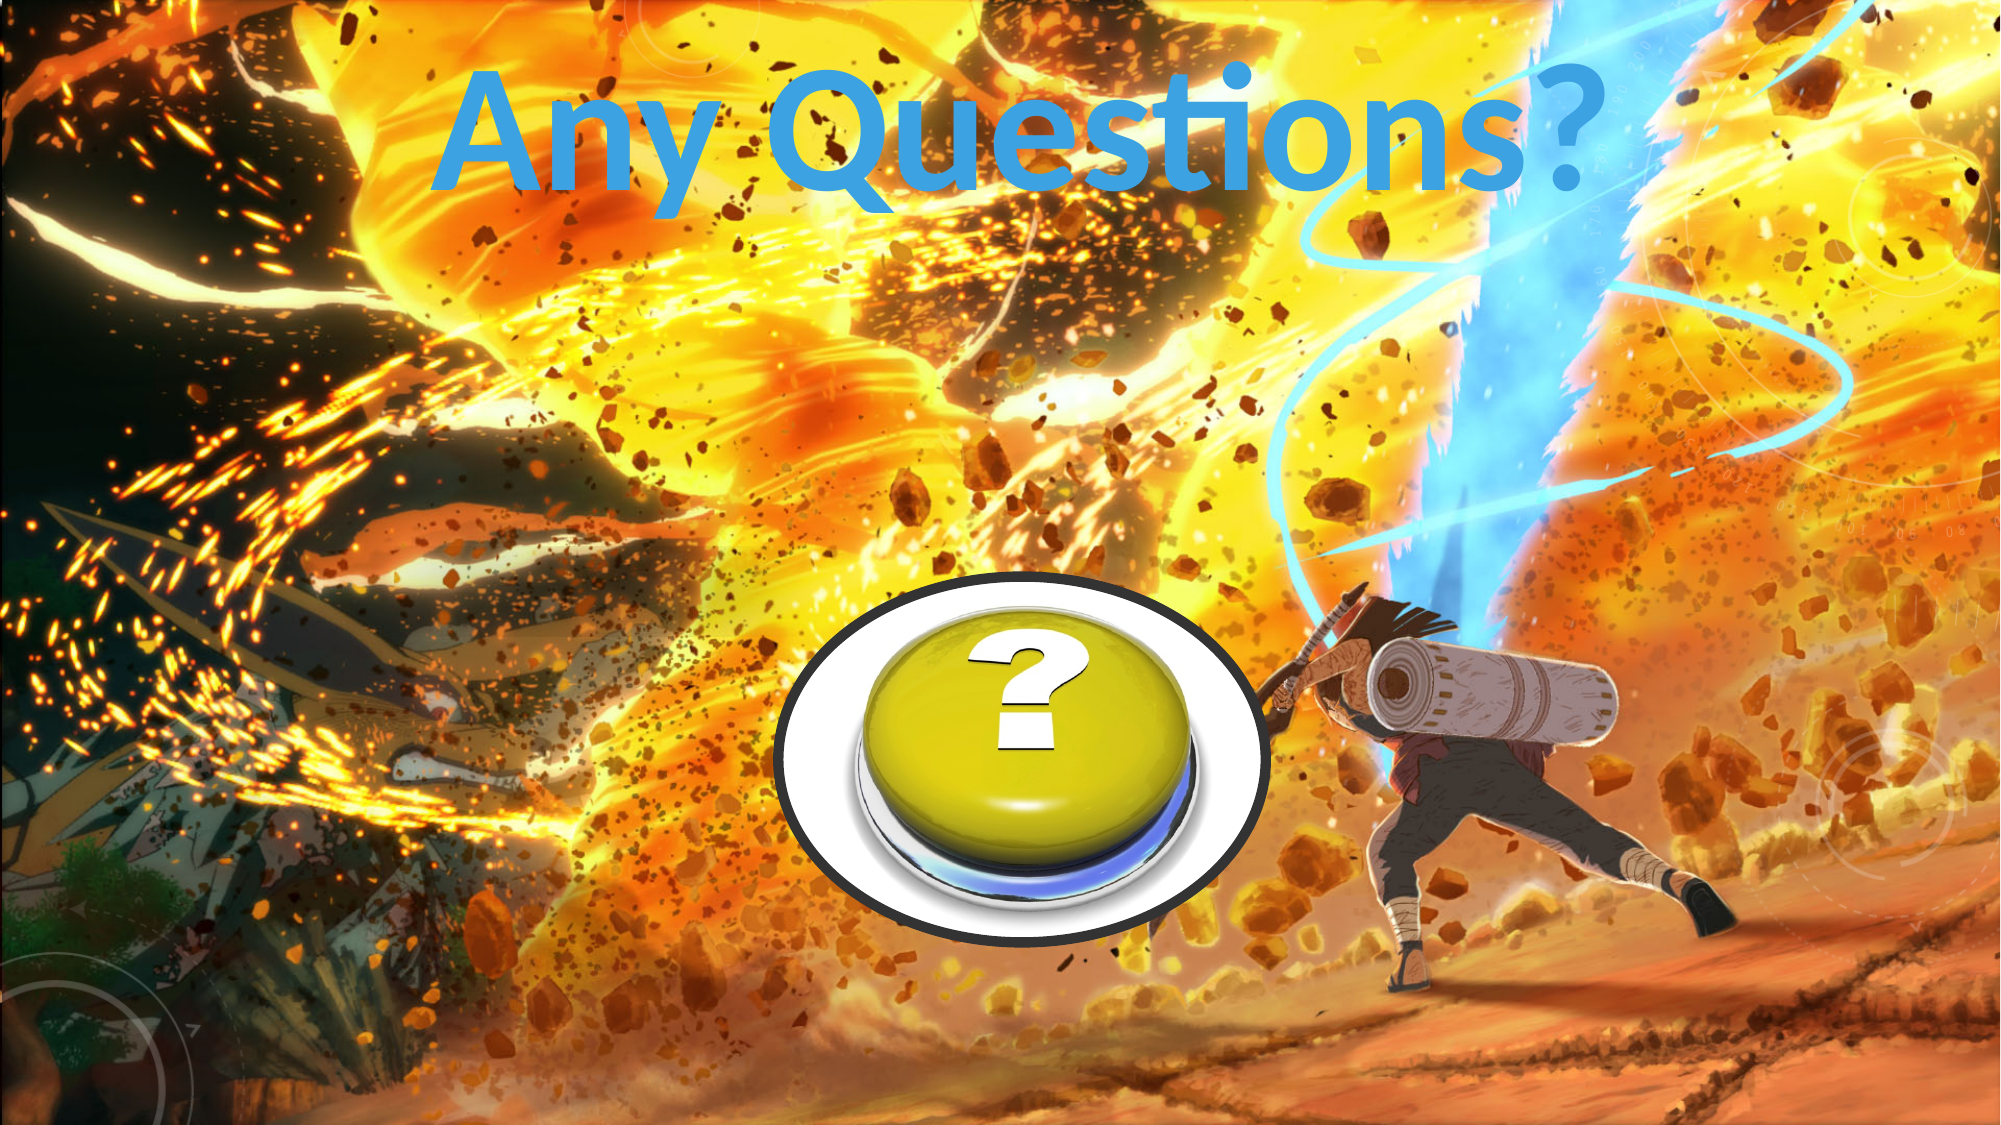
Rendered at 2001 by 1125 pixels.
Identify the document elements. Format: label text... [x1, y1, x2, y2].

picture [0, 0, 2001, 1125]
text_box Any Questions? [415, 0, 1629, 235]
